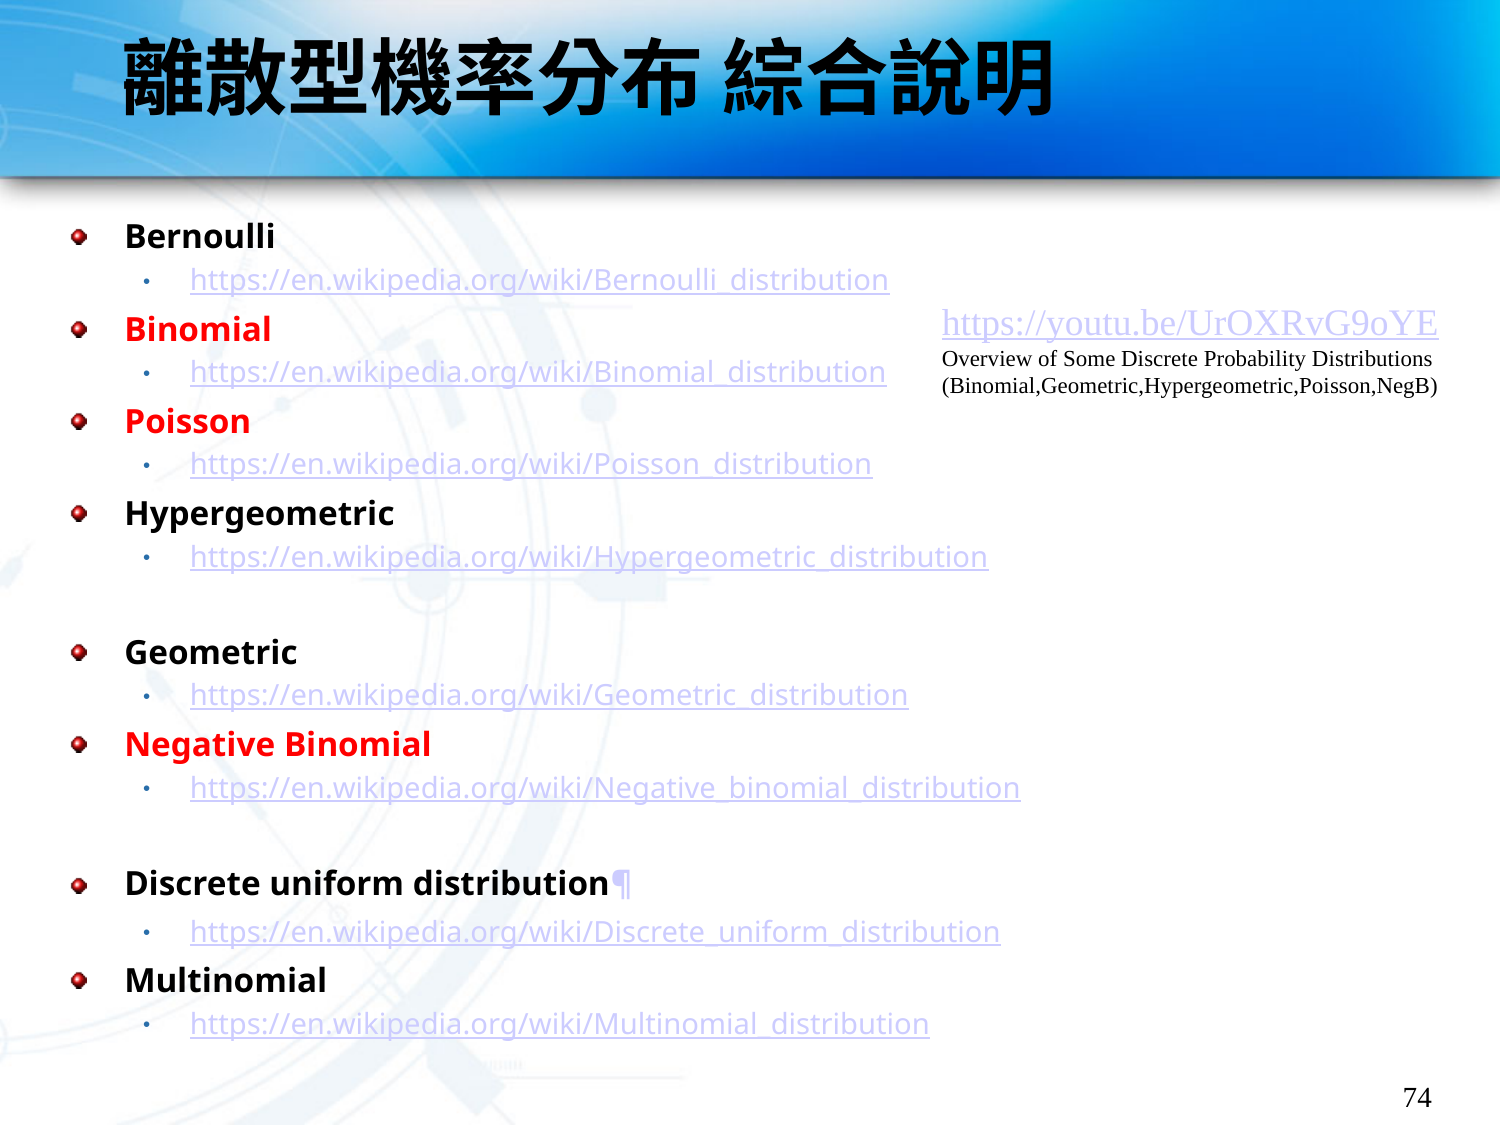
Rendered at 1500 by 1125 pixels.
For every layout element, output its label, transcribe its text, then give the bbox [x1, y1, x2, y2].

list Bernoulli https://en.wikipedia.org/wiki/Bernoulli_distribution Binomial https://en.wikipedia.org/wiki/Binomial_distribution Poisson https://en.wikipedia.org/wiki/Poisson_distribution Hypergeometric https://en.wikipedia.org/wiki/Hypergeometric_distribution Geometric https://en.wikipedia.org/wiki/Geometric_distribution Negative Binomial https://en.wikipedia.org/wiki/Negative_binomial_distribution Discrete uniform distribution¶ https://en.wikipedia.org/wiki/Discrete_uniform_distribution Multinomial https://en.wikipedia.org/wiki/Multinomial_distribution [52, 207, 1070, 1071]
slide_number 74 [1134, 1070, 1448, 1125]
picture [0, 0, 1500, 1125]
title 離散型機率分布 綜合說明 [105, 0, 1500, 151]
text_box https://youtu.be/UrOXRvG9oYE Overview of Some Discrete Probability Distributions (Binomial,Geometric,Hypergeometric,Poisson,NegB) [927, 290, 1471, 406]
picture [458, 151, 466, 158]
